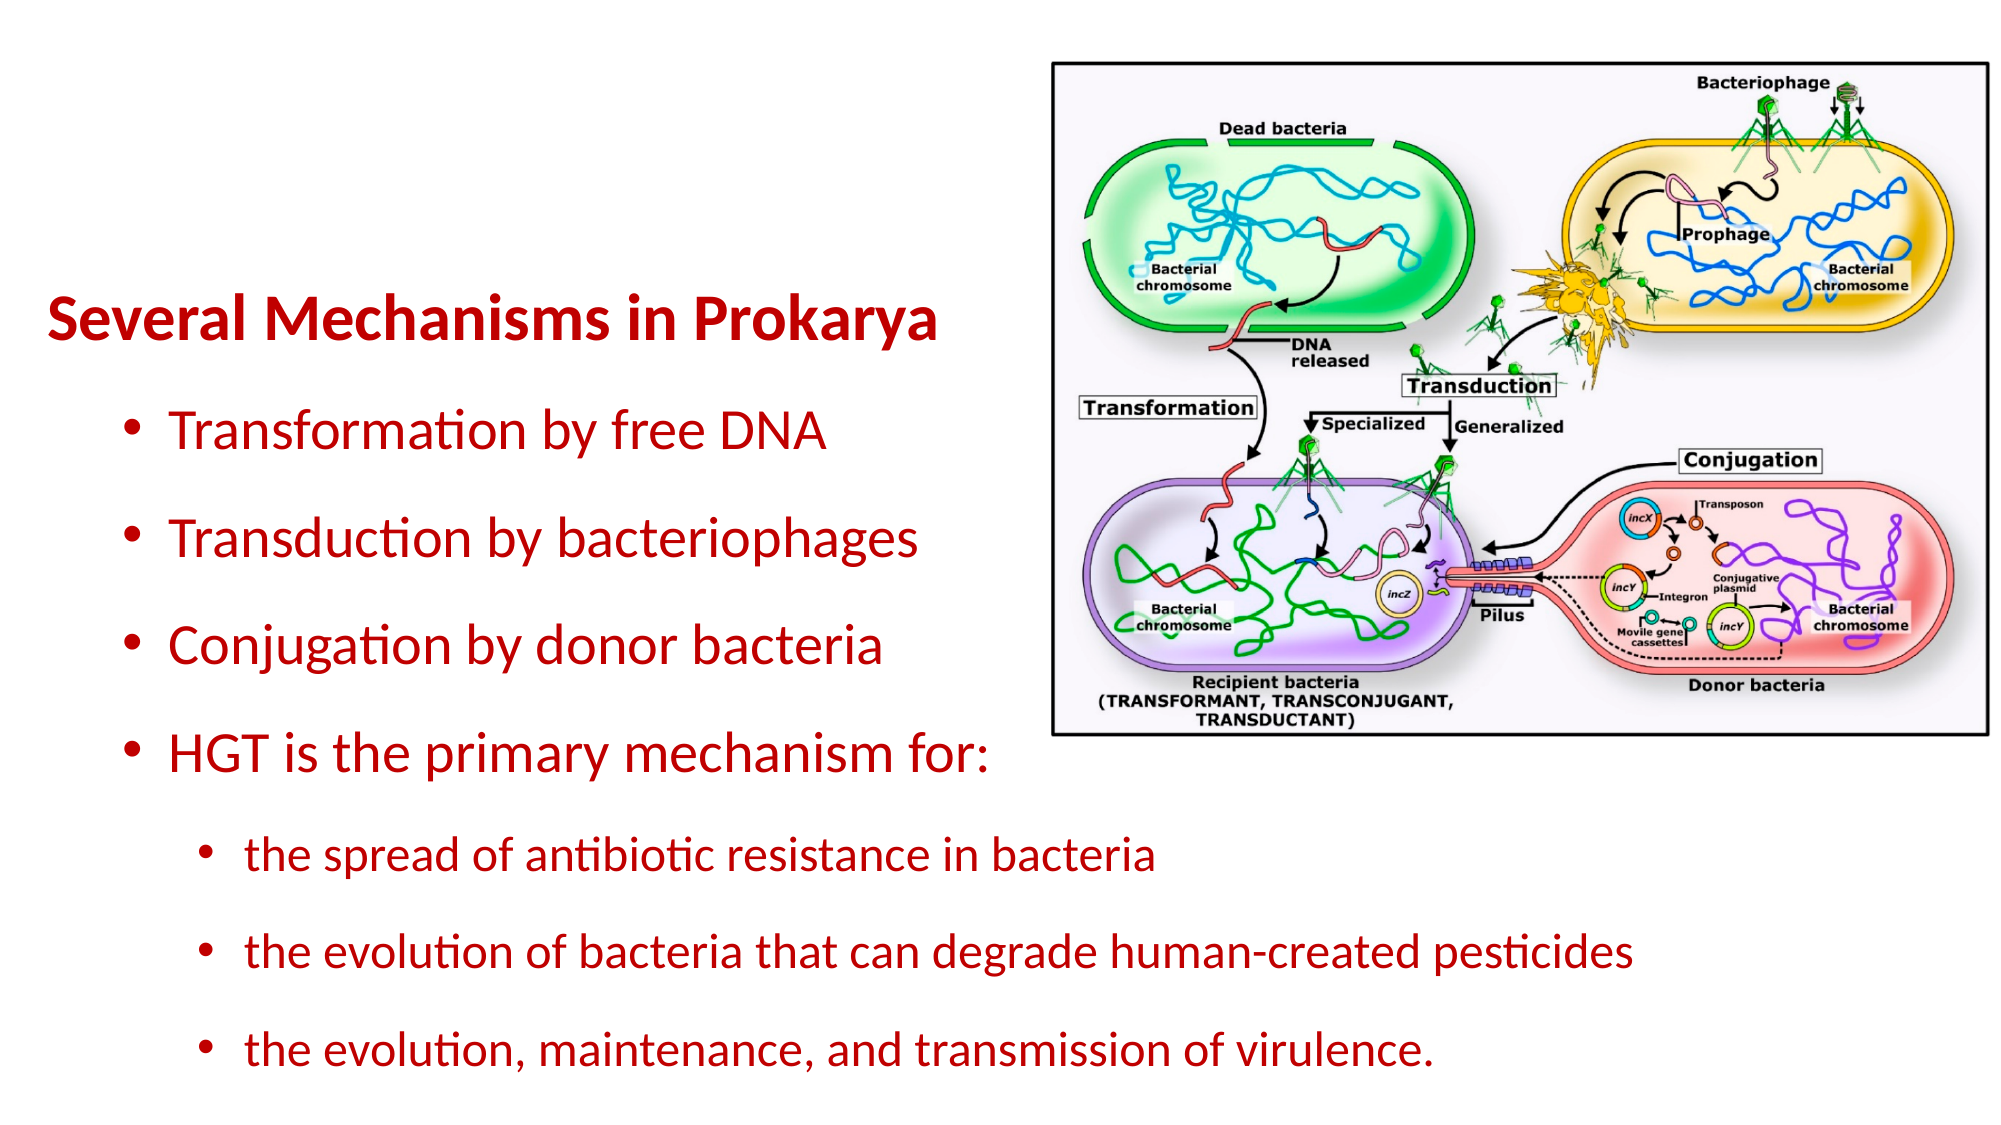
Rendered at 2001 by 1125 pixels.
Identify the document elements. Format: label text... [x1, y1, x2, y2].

picture [1041, 55, 2000, 745]
text_box Several Mechanisms in Prokarya Transformation by free DNA Transduction by bacteriophages Conjugation by donor bacteria HGT is the primary mechanism for: the spread of antibiotic resistance in bacteria the evolution of bacteria that can degrade human-created pesticides the evolution, maintenance, and transmission of virulence. [32, 266, 1666, 1092]
